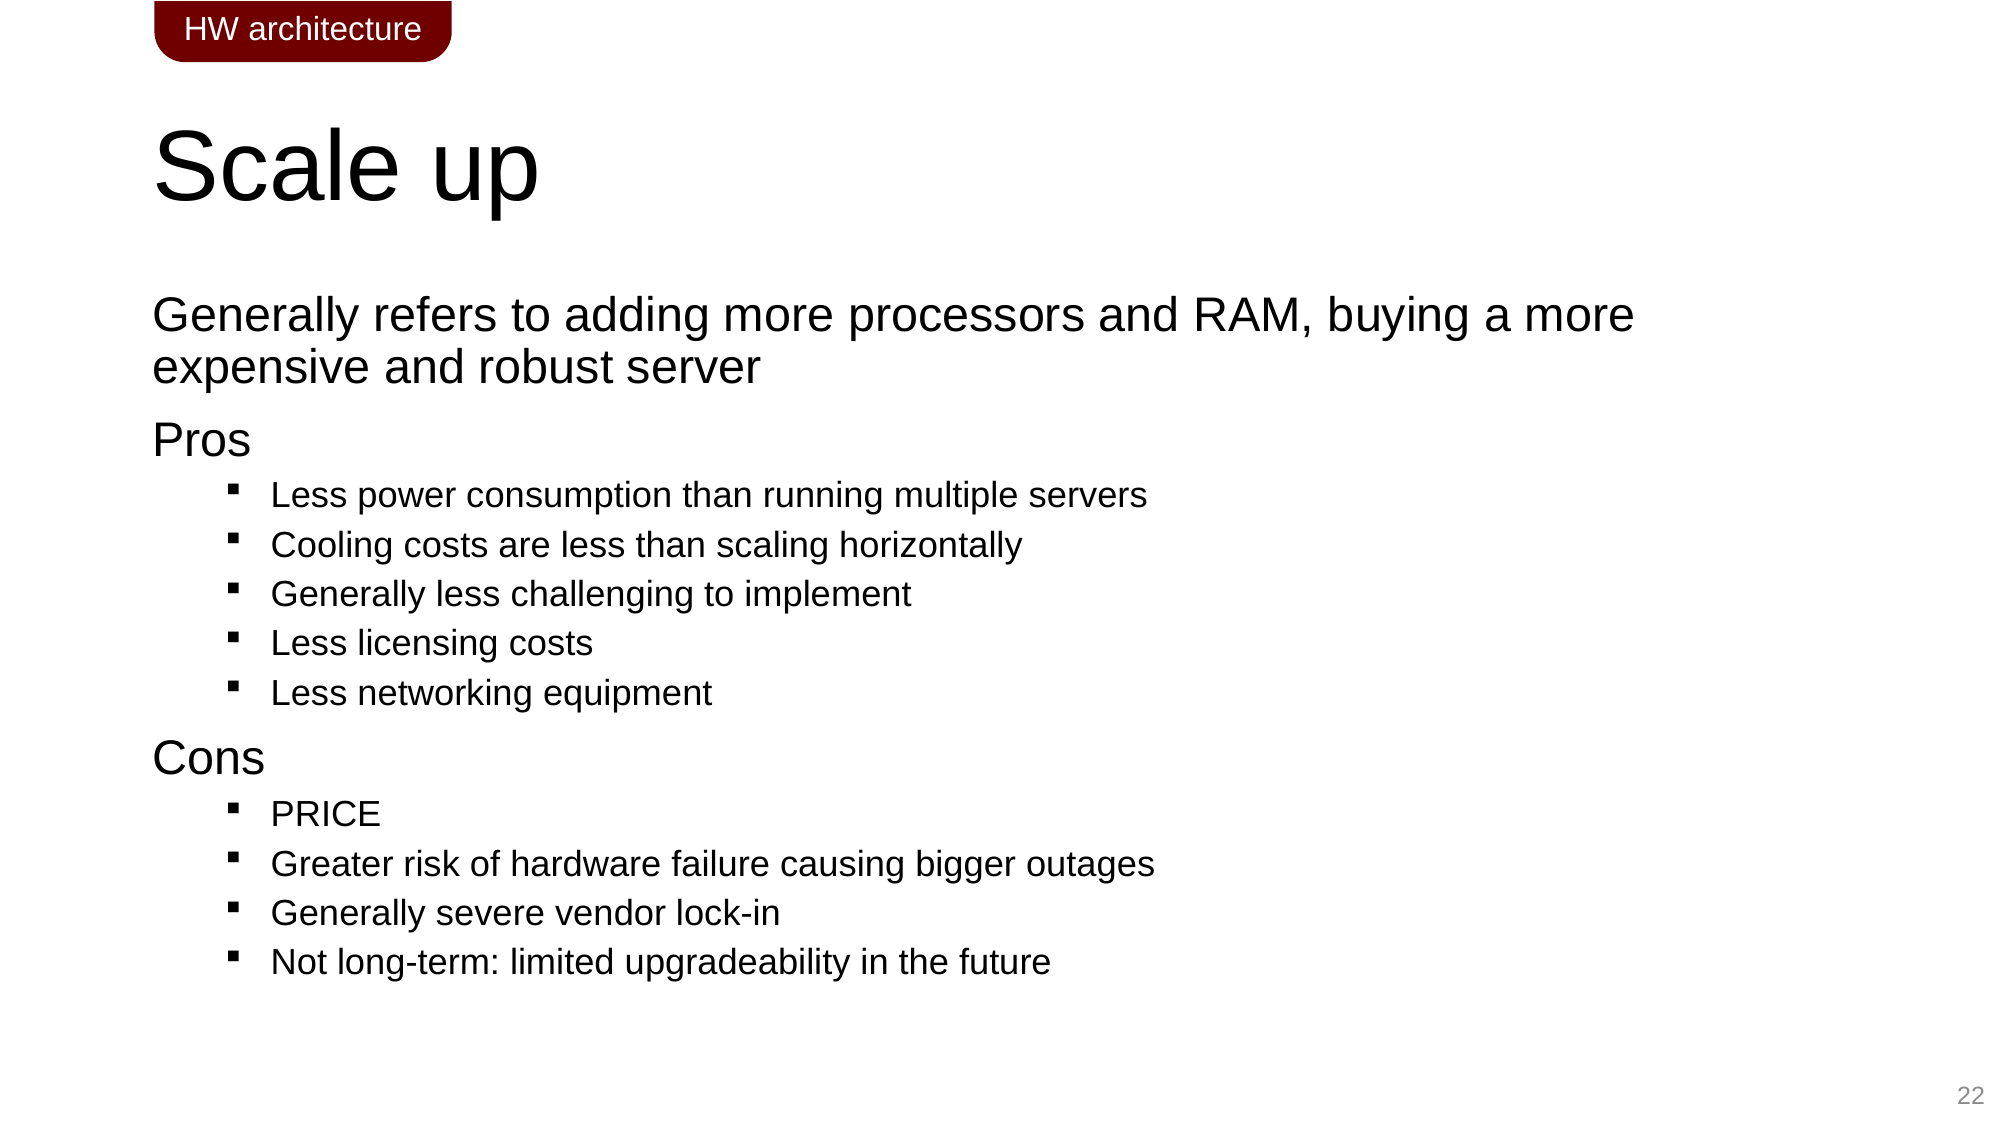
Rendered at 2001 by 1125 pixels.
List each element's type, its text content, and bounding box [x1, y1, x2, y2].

title Scale up [137, 59, 1863, 278]
slide_number 22 [1550, 1065, 2000, 1125]
list Generally refers to adding more processors and RAM, buying a more expensive and robust server Pros Less power consumption than running multiple servers Cooling costs are less than scaling horizontally Generally less challenging to implement Less licensing costs Less networking equipment Cons PRICE Greater risk of hardware failure causing bigger outages Generally severe vendor lock-in Not long-term: limited upgradeability in the future [137, 278, 1863, 993]
text_box HW architecture [154, 1, 452, 63]
